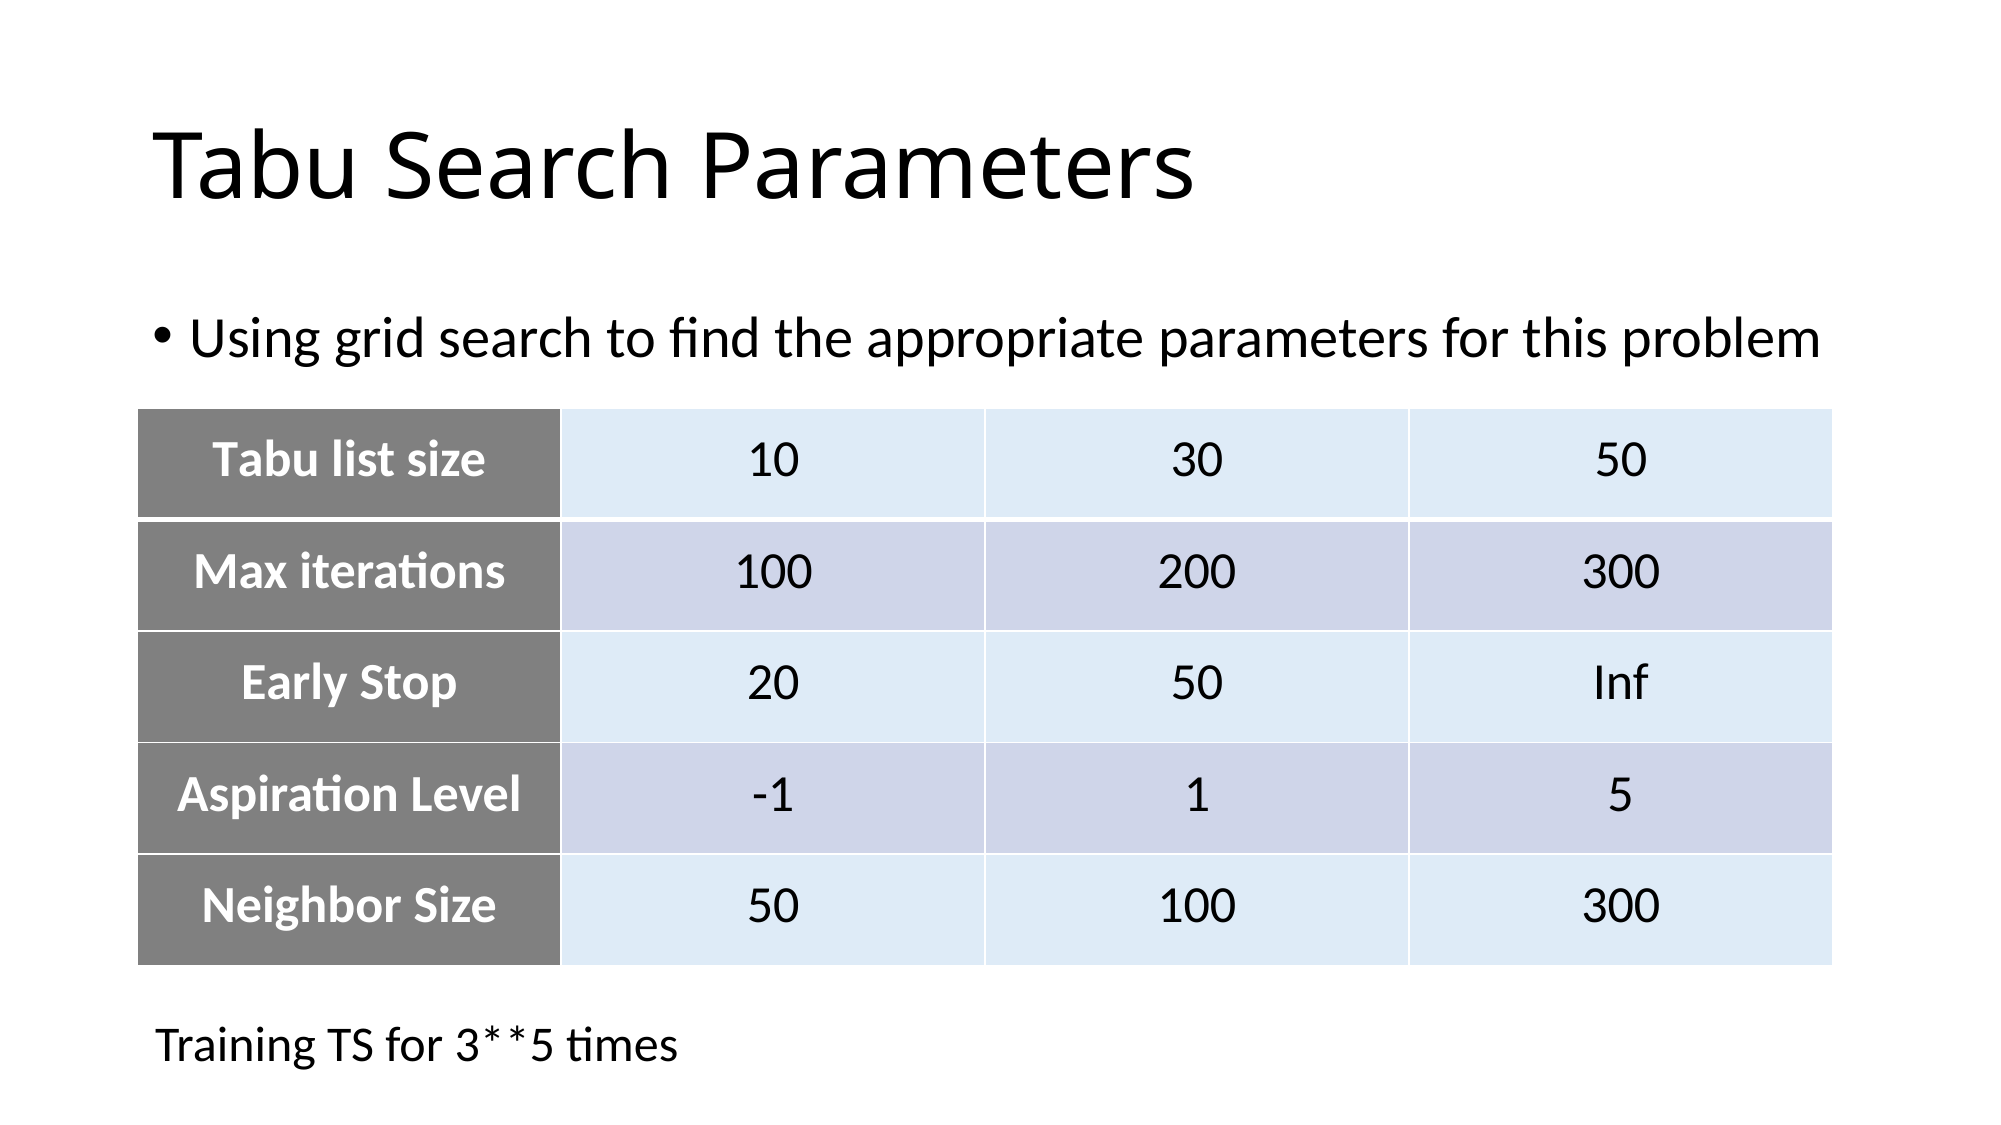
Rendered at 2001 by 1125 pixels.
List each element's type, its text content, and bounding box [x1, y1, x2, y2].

table_cell 50 [986, 632, 1408, 742]
table_header 10 [562, 409, 984, 517]
table_cell 20 [562, 632, 984, 742]
table_cell 200 [986, 522, 1408, 630]
table_cell 50 [562, 855, 984, 965]
title Tabu Search Parameters [137, 59, 1863, 278]
table_cell 100 [562, 522, 984, 630]
text_box Training TS for 3**5 times [140, 1004, 694, 1080]
table_cell 100 [986, 855, 1408, 965]
table_cell 300 [1410, 855, 1832, 965]
table_cell Early Stop [138, 632, 560, 742]
table_cell Aspiration Level [138, 743, 560, 853]
table_header 30 [986, 409, 1408, 517]
table_header Tabu list size [138, 409, 560, 517]
table_cell Inf [1410, 632, 1832, 742]
table_cell 5 [1410, 743, 1832, 853]
table_cell 300 [1410, 522, 1832, 630]
table_cell Neighbor Size [138, 855, 560, 965]
list Using grid search to find the appropriate parameters for this problem [137, 299, 1863, 1014]
table_header 50 [1410, 409, 1832, 517]
table_cell -1 [562, 743, 984, 853]
table_cell 1 [986, 743, 1408, 853]
table_cell Max iterations [138, 522, 560, 630]
